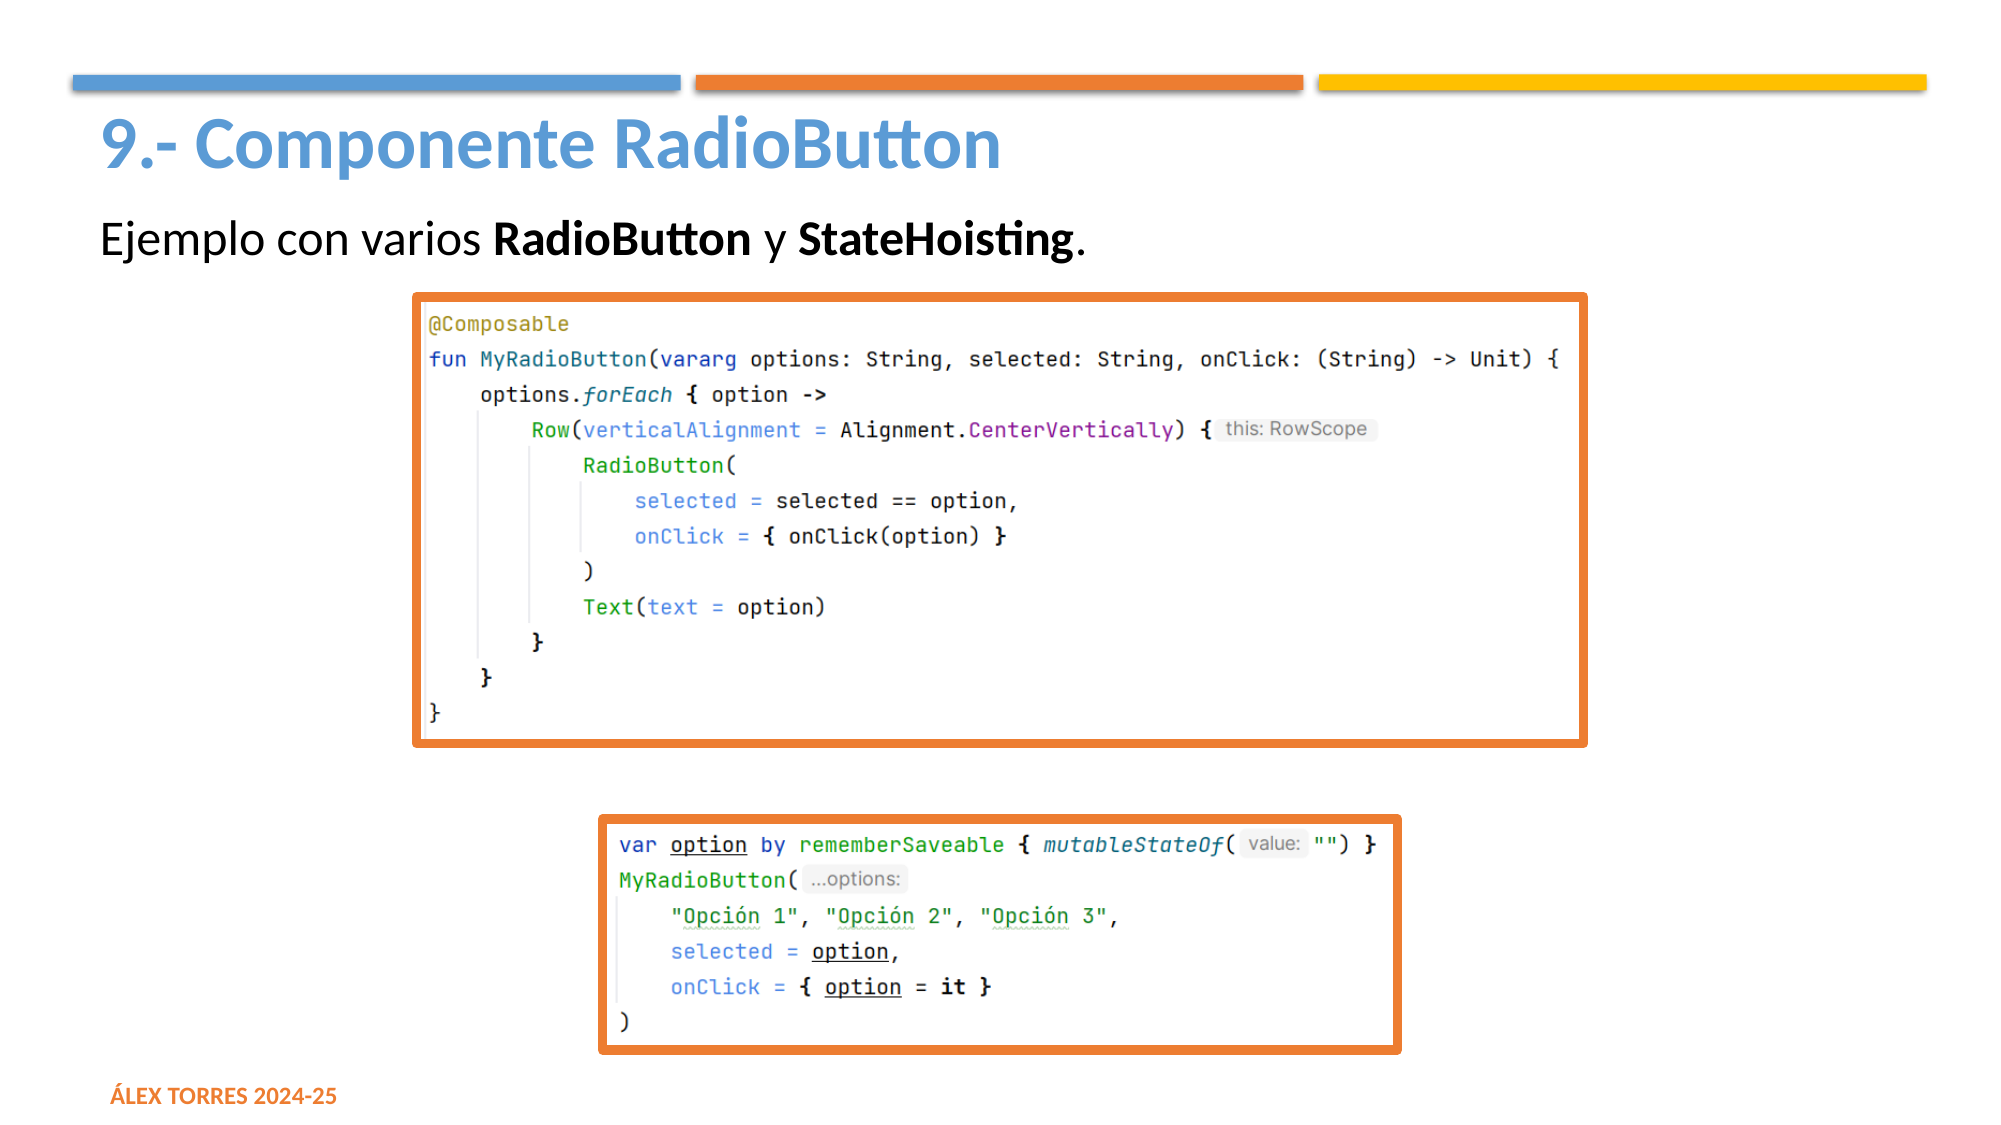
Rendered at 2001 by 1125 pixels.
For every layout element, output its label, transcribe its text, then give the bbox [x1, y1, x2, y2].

picture [420, 300, 1580, 740]
picture [606, 822, 1393, 1046]
text_box Ejemplo con varios RadioButton y StateHoisting. [85, 190, 1915, 1074]
text_box 9.- Componente RadioButton [85, 78, 1915, 188]
